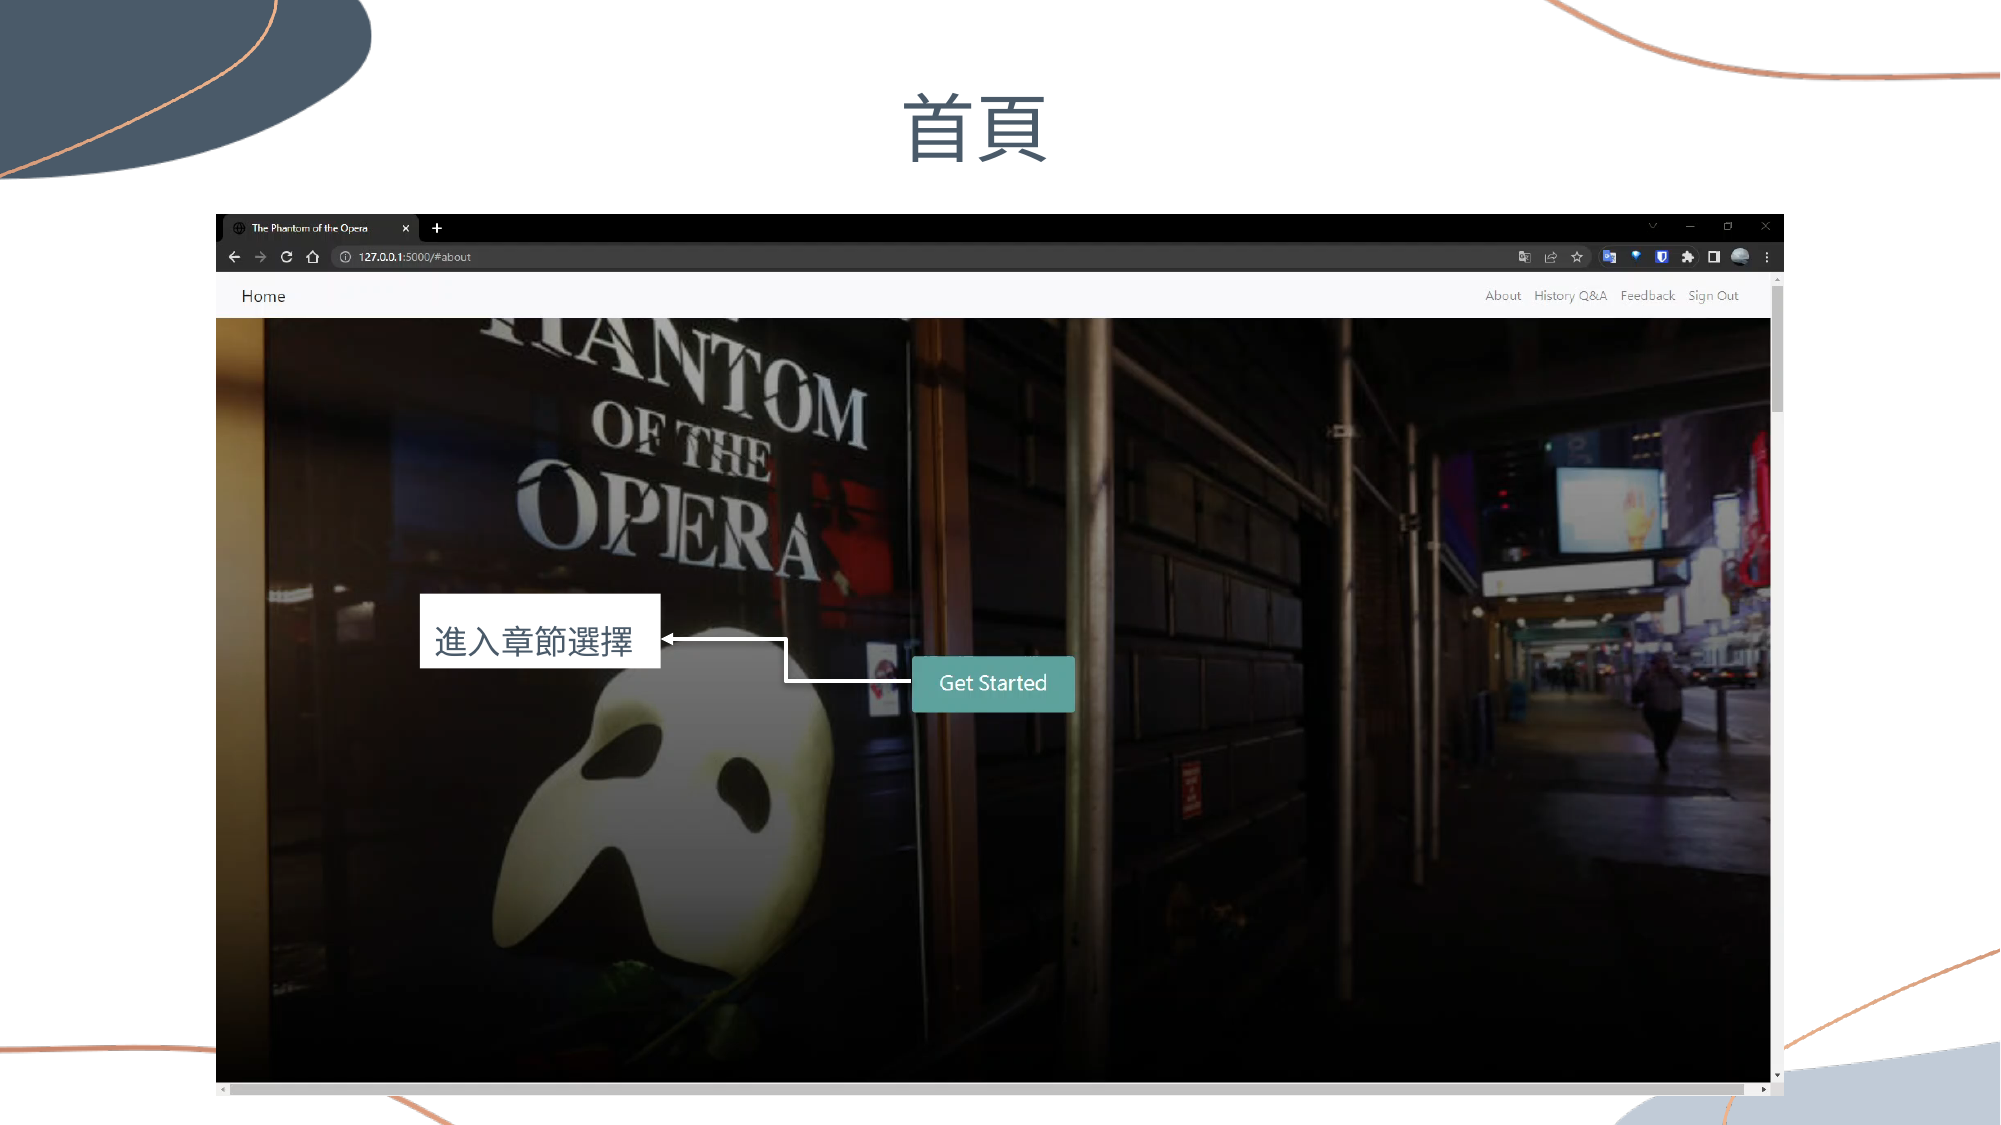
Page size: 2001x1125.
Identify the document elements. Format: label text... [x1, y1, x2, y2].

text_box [660, 638, 911, 682]
text_box 首頁 [885, 29, 1115, 180]
picture [0, 0, 372, 207]
picture [1522, 0, 2001, 107]
picture [0, 214, 2001, 1125]
